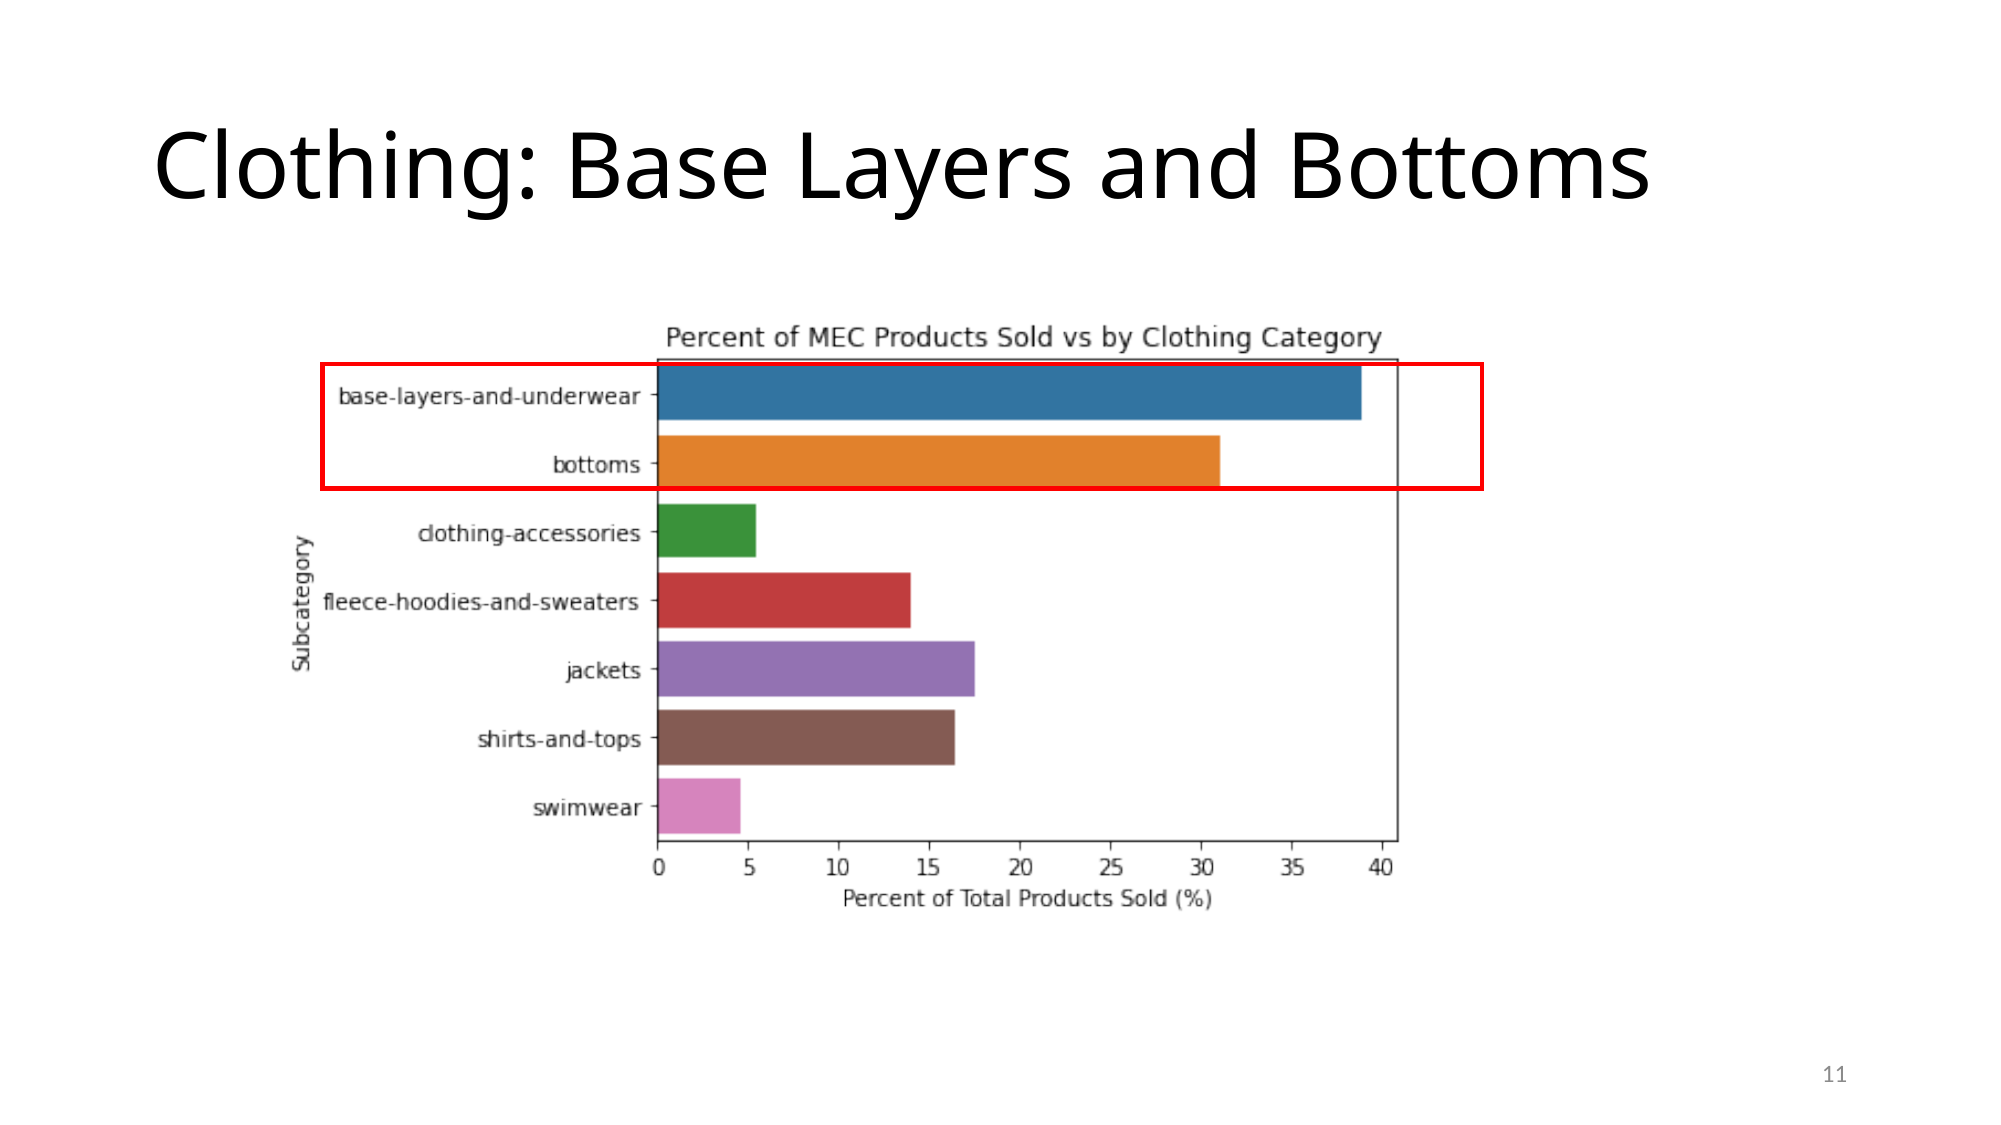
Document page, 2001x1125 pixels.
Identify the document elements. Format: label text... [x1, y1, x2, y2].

picture [277, 310, 1413, 925]
slide_number 11 [1412, 1042, 1863, 1103]
text_box [1413, 363, 1483, 489]
title Clothing: Base Layers and Bottoms [137, 59, 1856, 278]
